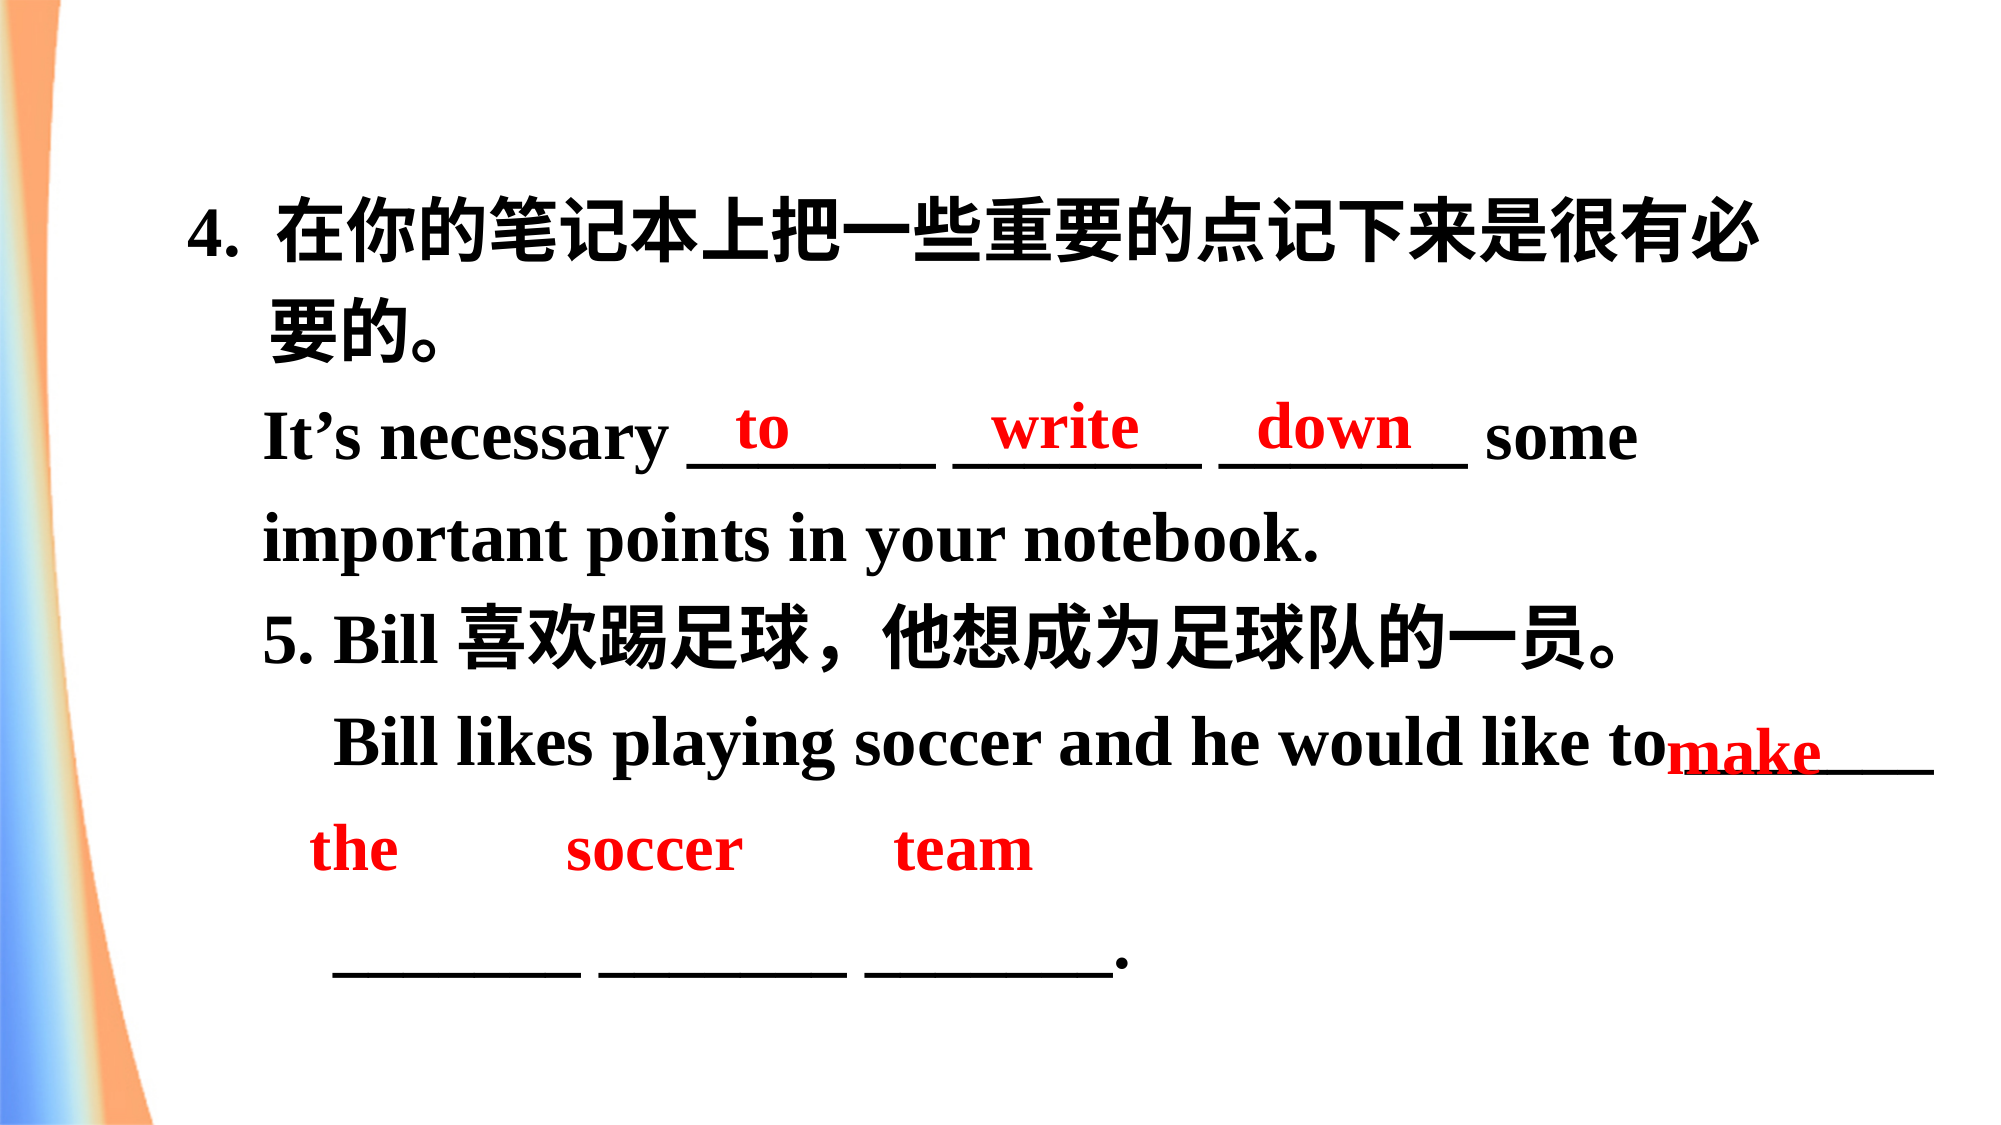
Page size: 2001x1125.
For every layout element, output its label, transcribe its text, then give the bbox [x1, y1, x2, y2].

picture [0, 0, 2001, 1125]
text_box 4. 在你的笔记本上把一些重要的点记下来是很有必 要的。 It’s necessary _______ _______ _______ some important points in your notebook. 5. Bill喜欢踢足球，他想成为足球队的一员。 Bill likes playing soccer and he would like to _______ _______ _______ _______. [173, 160, 1957, 991]
text_box make the soccer team [261, 684, 1869, 892]
text_box to write down [686, 374, 1443, 470]
